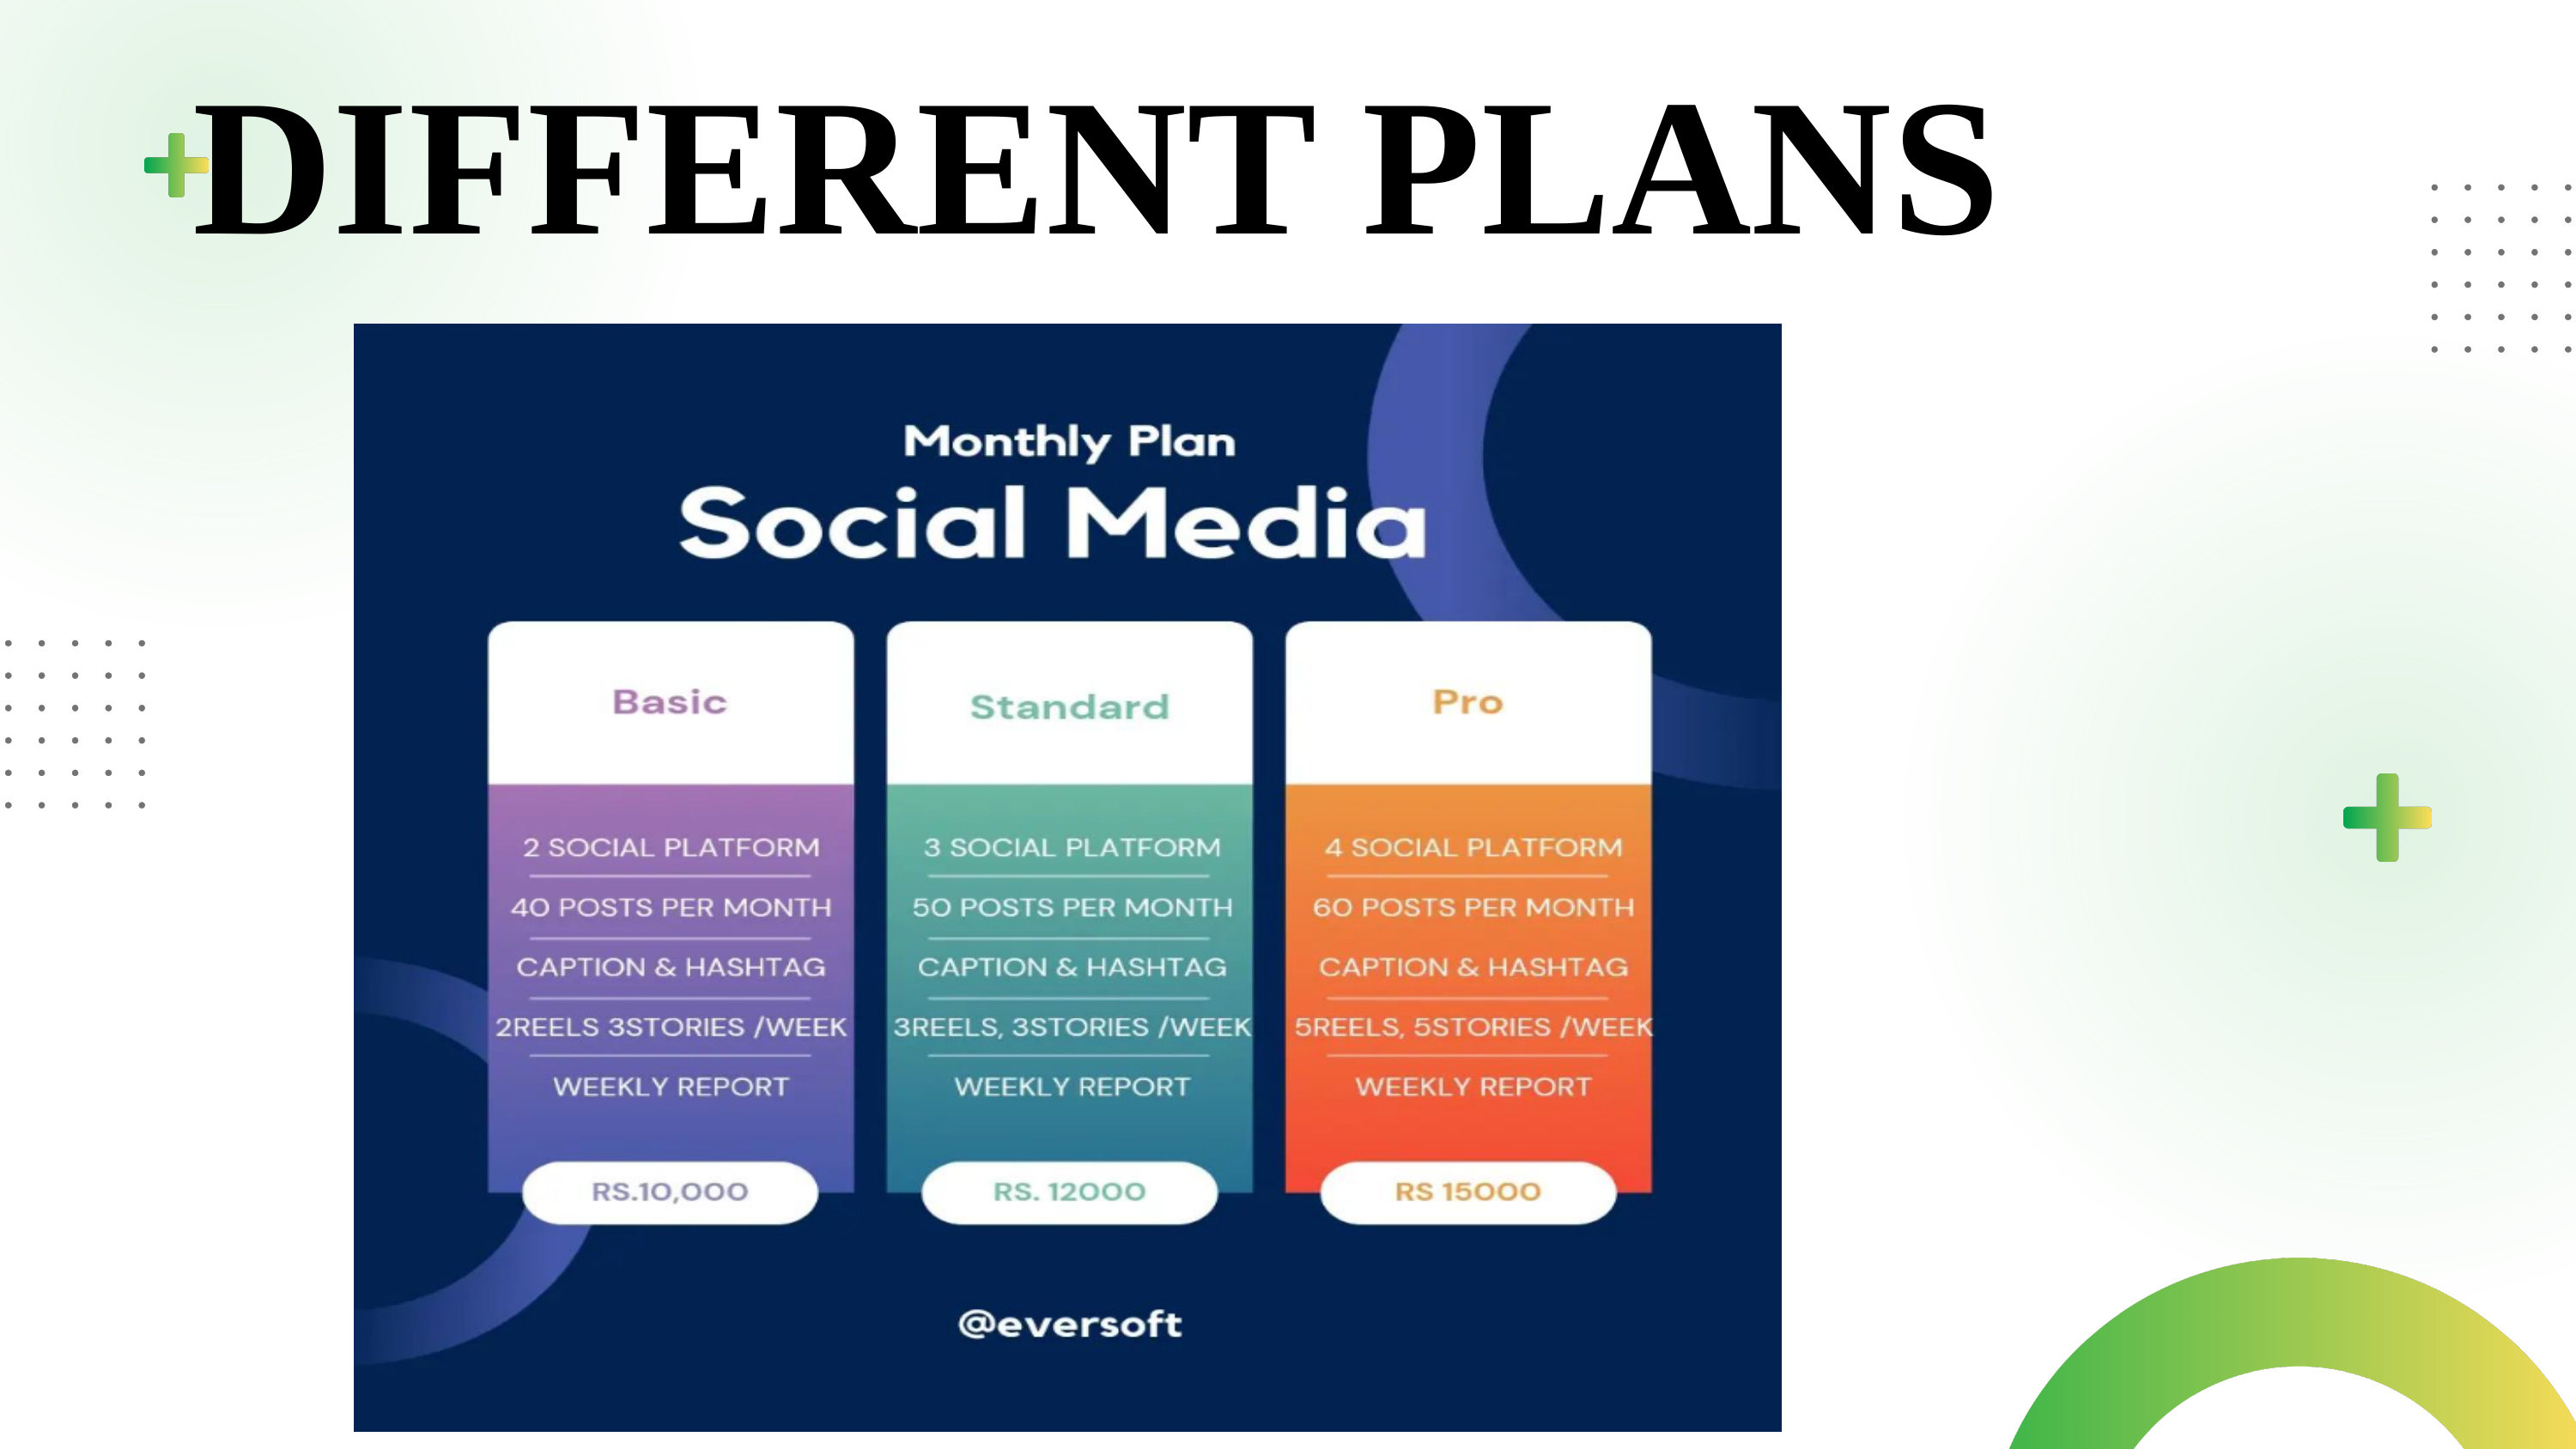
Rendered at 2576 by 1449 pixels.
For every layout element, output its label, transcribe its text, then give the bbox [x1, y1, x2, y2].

text_box DIFFERENT PLANS [756, 114, 2512, 273]
picture [1851, 184, 2576, 1449]
picture [0, 0, 1783, 1432]
